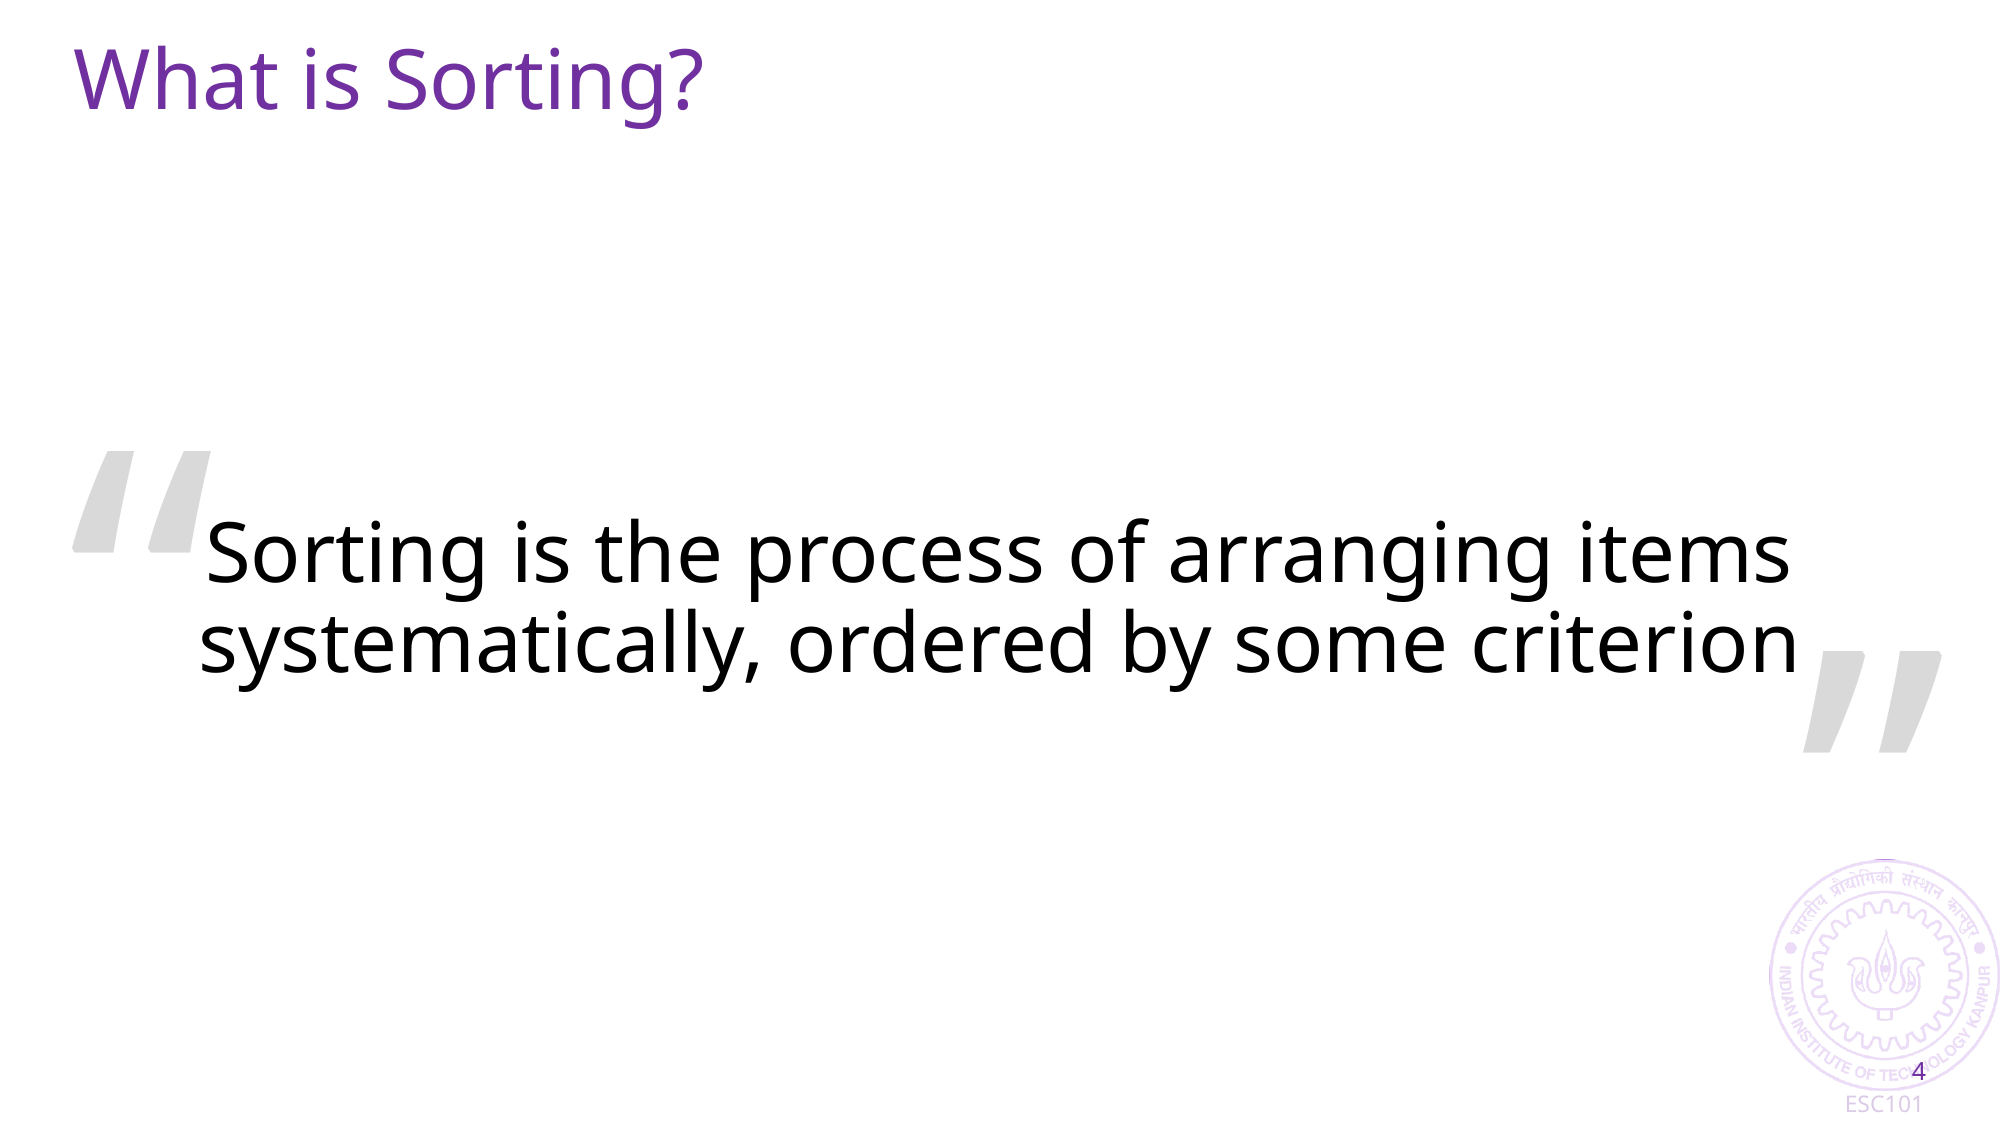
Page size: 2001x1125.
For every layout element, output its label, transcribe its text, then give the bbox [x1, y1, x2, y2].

text_box “ [52, 325, 274, 838]
slide_number 4 [1863, 1042, 1942, 1103]
text_box ” [1784, 525, 1971, 1038]
list Sorting is the process of arranging items systematically, ordered by some criterion [149, 502, 1851, 706]
footer [319, 1042, 1863, 1103]
title What is Sorting? [58, 0, 1942, 165]
